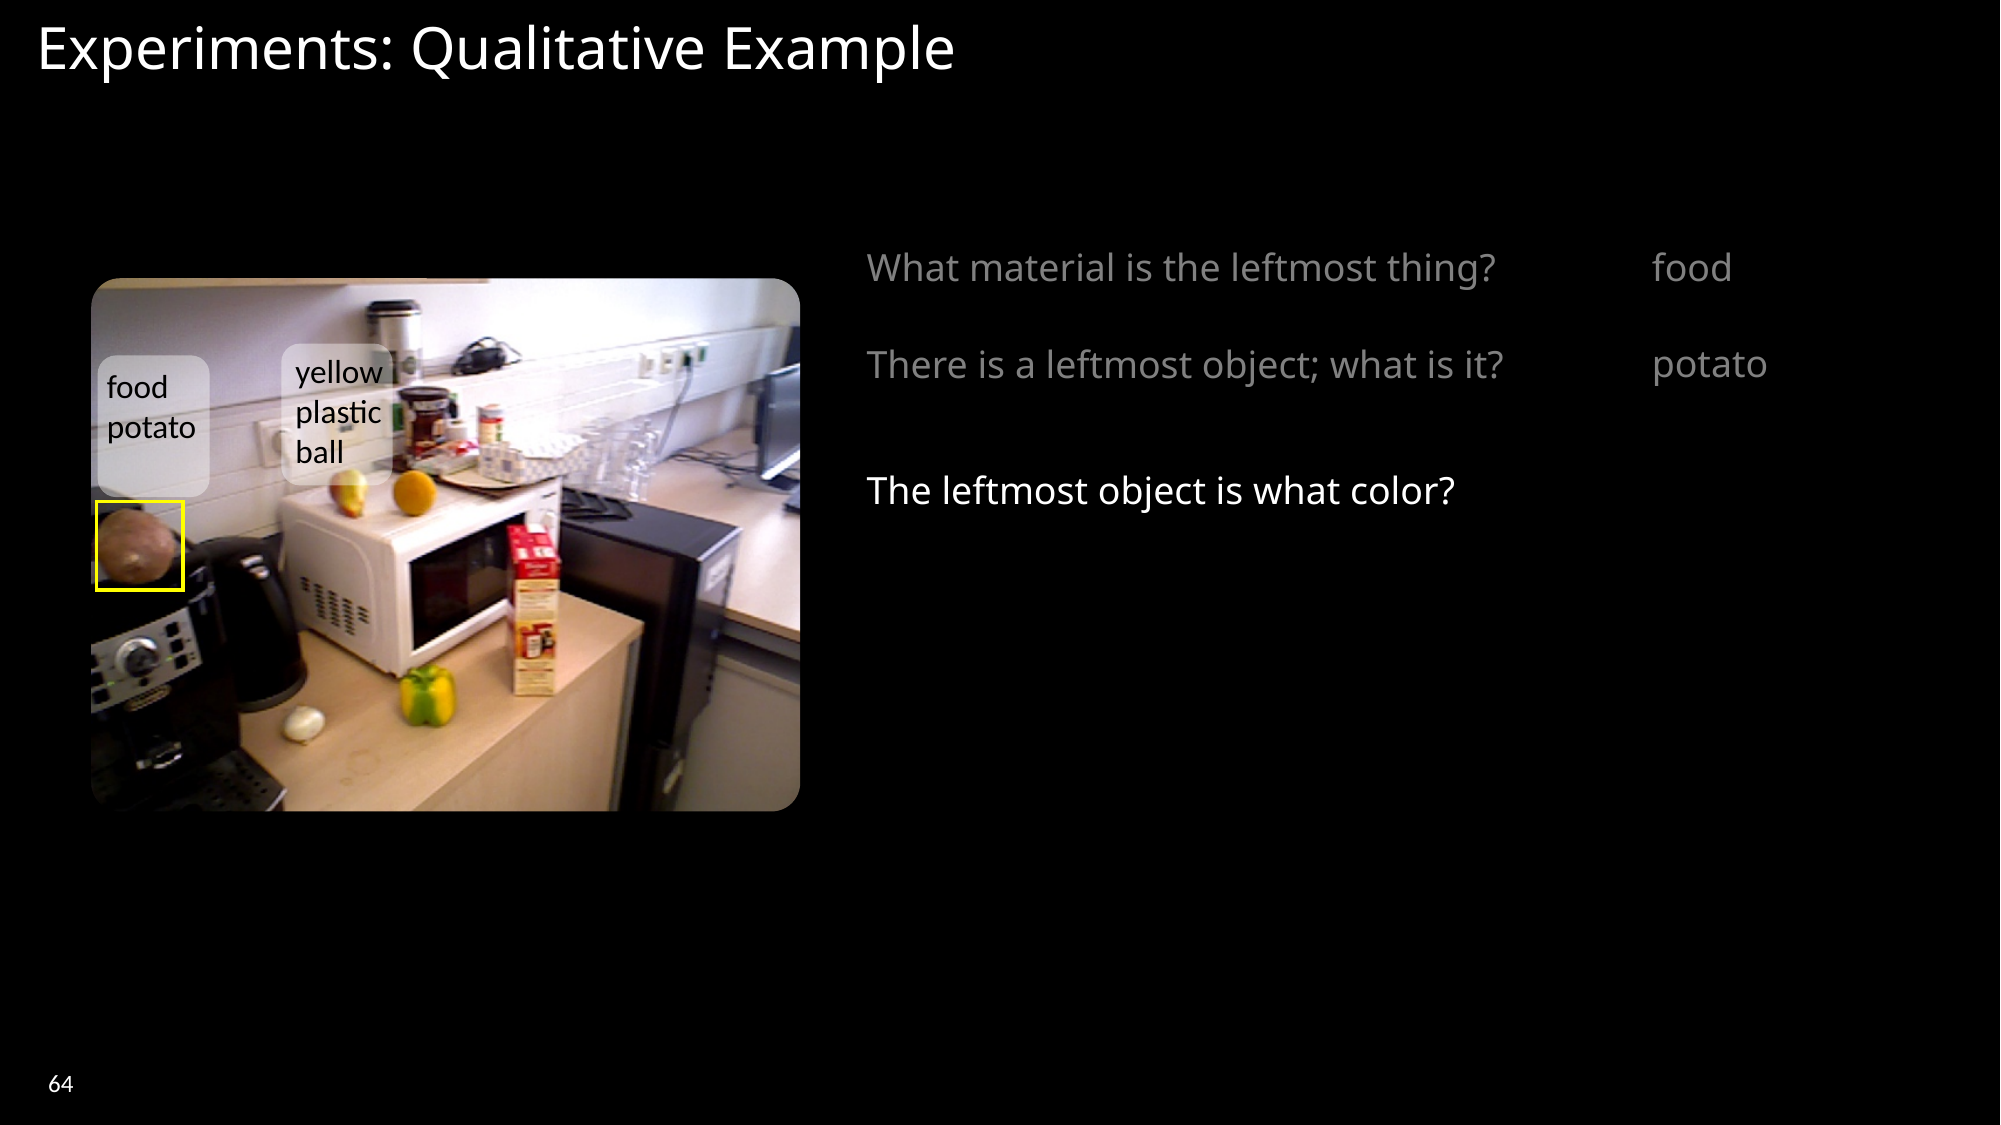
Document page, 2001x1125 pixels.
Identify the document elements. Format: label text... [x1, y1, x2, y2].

text_box What material is the leftmost thing? [851, 236, 1586, 297]
text_box There is a leftmost object; what is it? [851, 333, 1586, 394]
slide_number 64 [33, 1052, 484, 1113]
picture [91, 278, 801, 812]
text_box potato [1637, 332, 1871, 393]
text_box food [1637, 236, 1833, 297]
text_box The leftmost object is what color? [851, 459, 1586, 520]
text_box Experiments: Qualitative Example [21, 32, 2000, 70]
